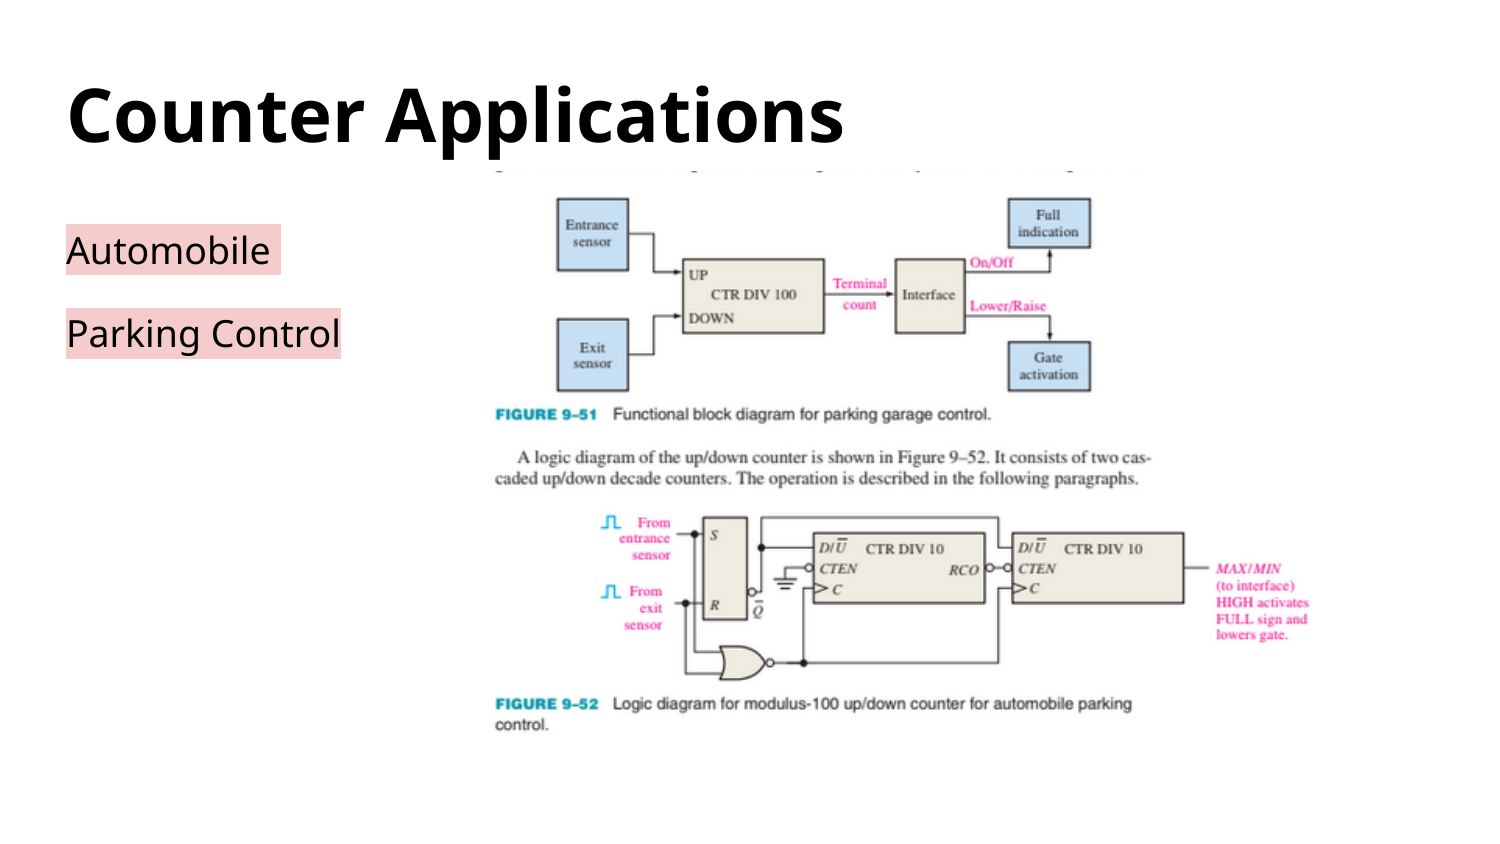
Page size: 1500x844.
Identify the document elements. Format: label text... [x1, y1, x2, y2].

list Automobile Parking Control [51, 201, 864, 750]
picture [482, 170, 1329, 741]
title Counter Applications [51, 48, 1449, 180]
